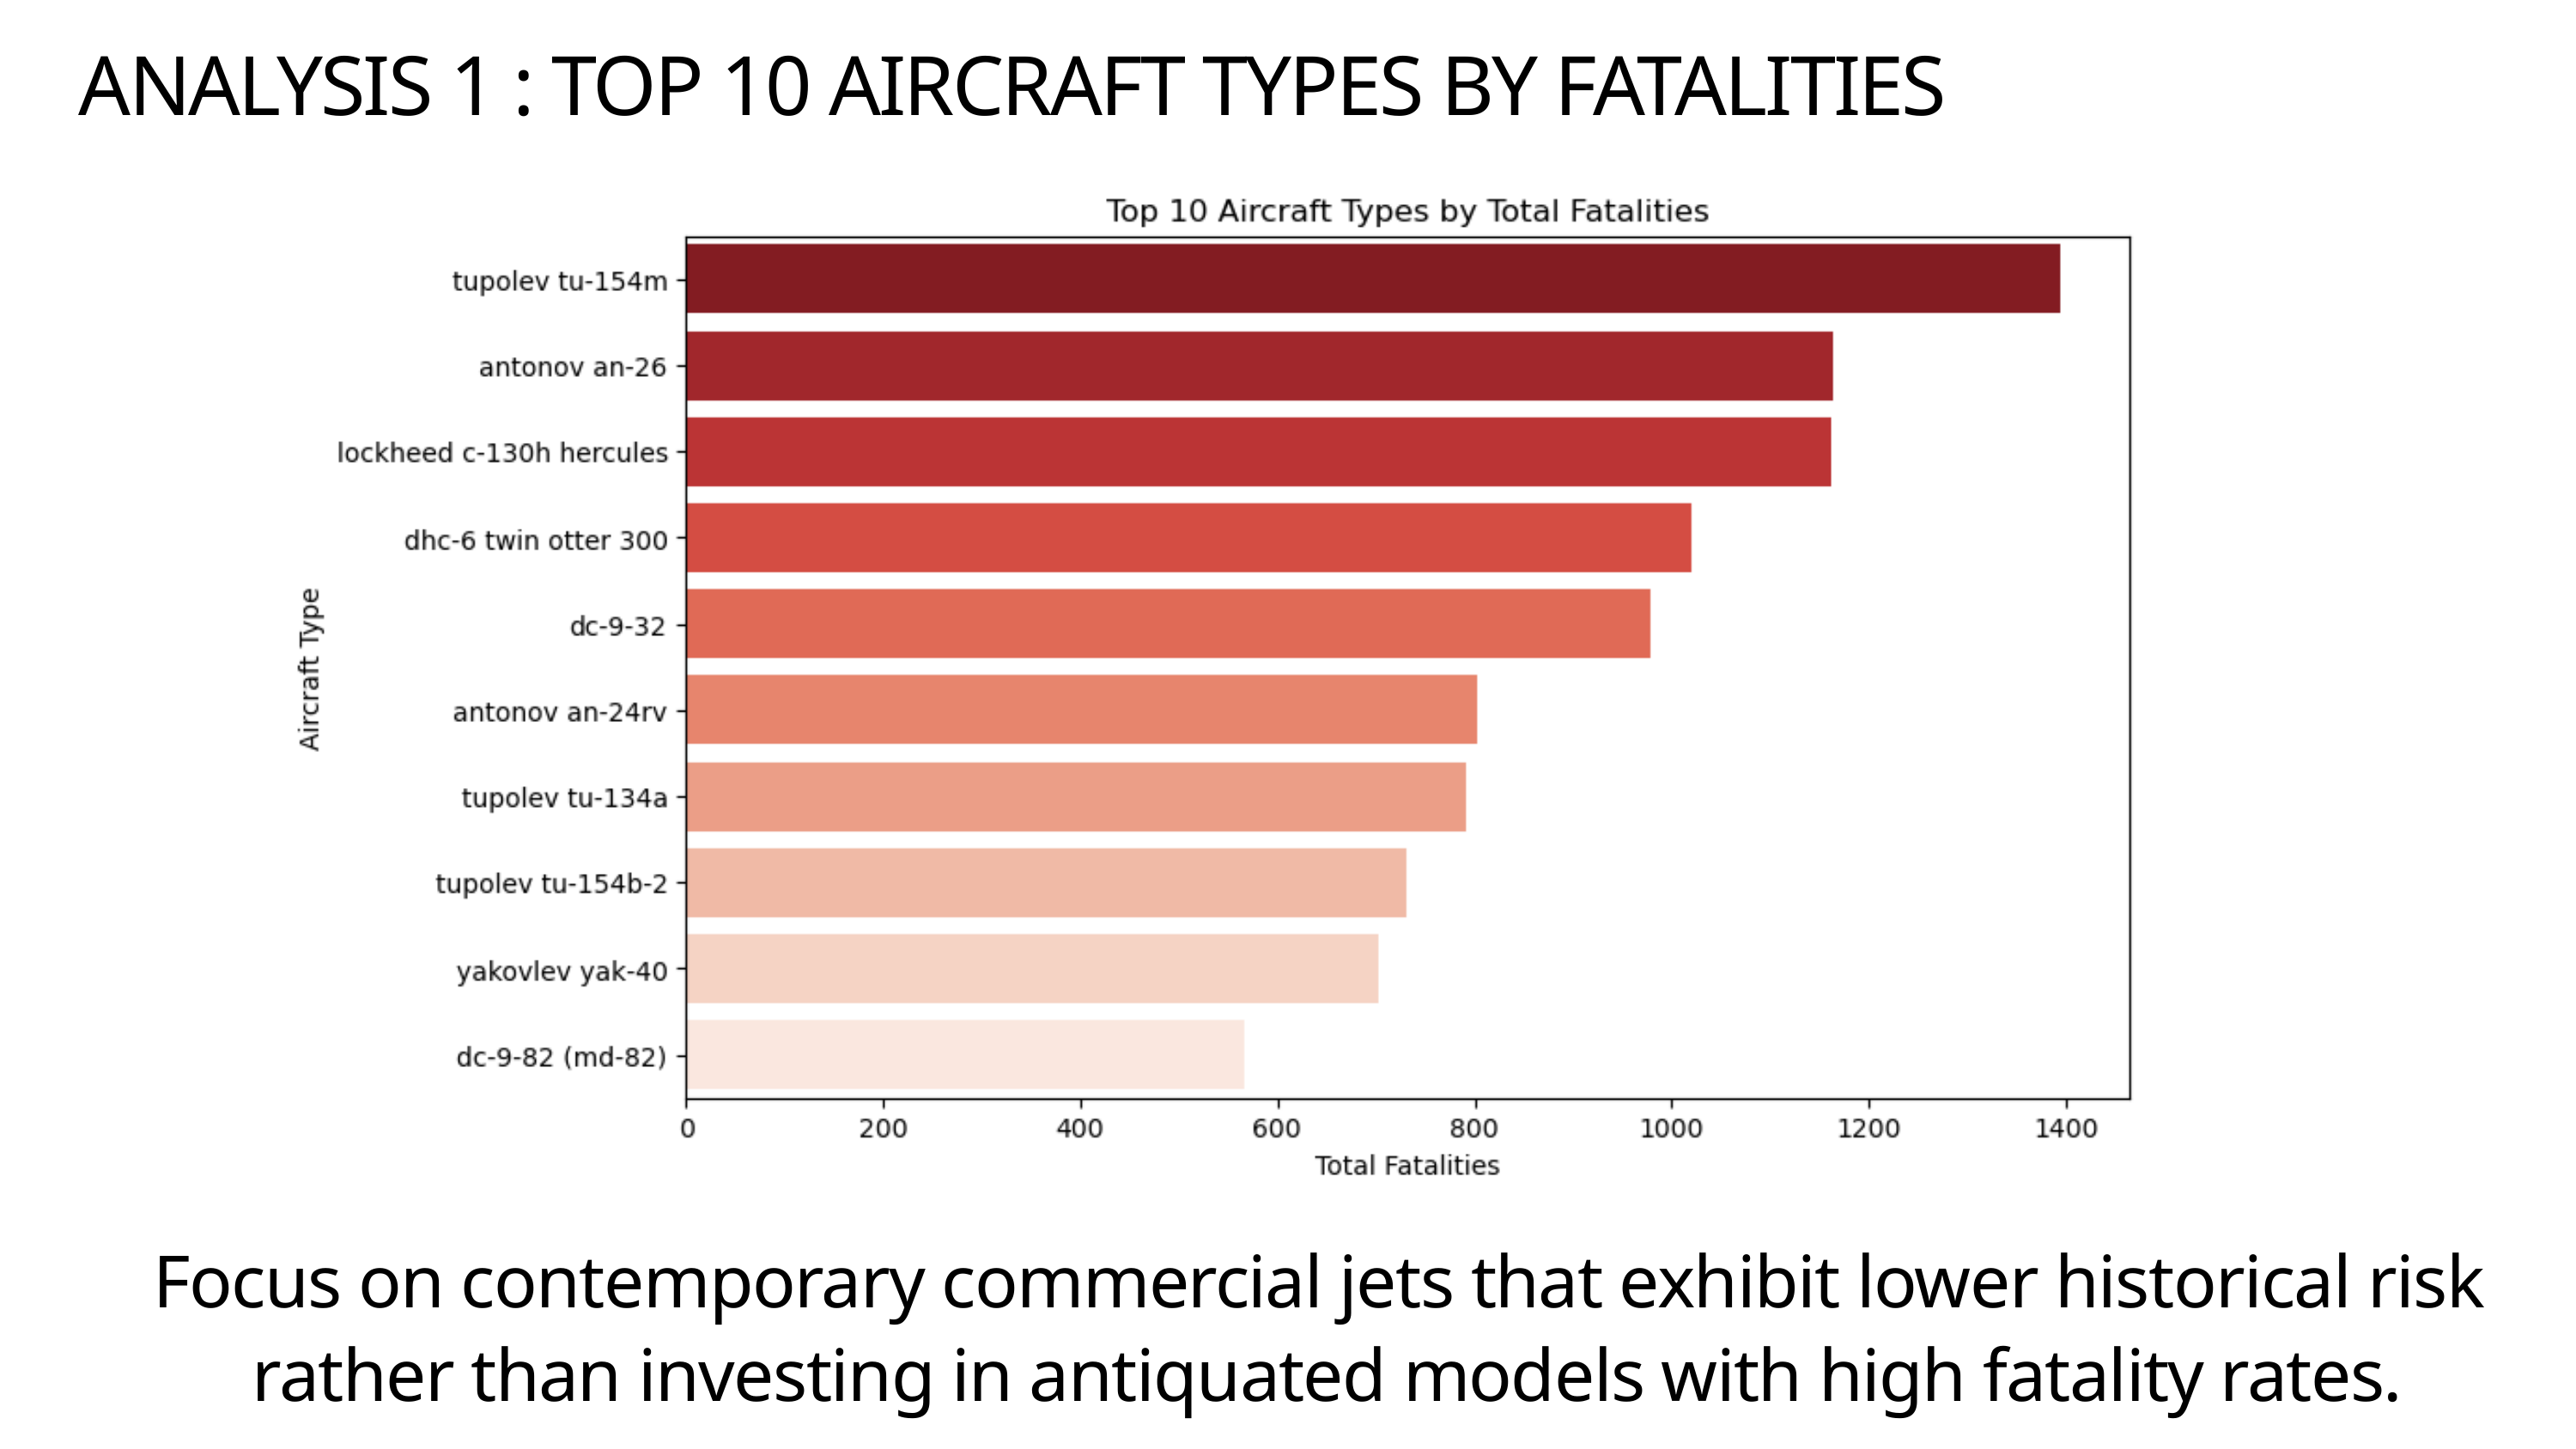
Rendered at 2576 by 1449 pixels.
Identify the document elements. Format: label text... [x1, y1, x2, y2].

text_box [281, 183, 2148, 1196]
text_box Focus on contemporary commercial jets that exhibit lower historical risk rather than investing in antiquated models with high fatality rates. [78, 1228, 2576, 1416]
text_box ANALYSIS 1 : TOP 10 AIRCRAFT TYPES BY FATALITIES [78, 84, 2498, 133]
